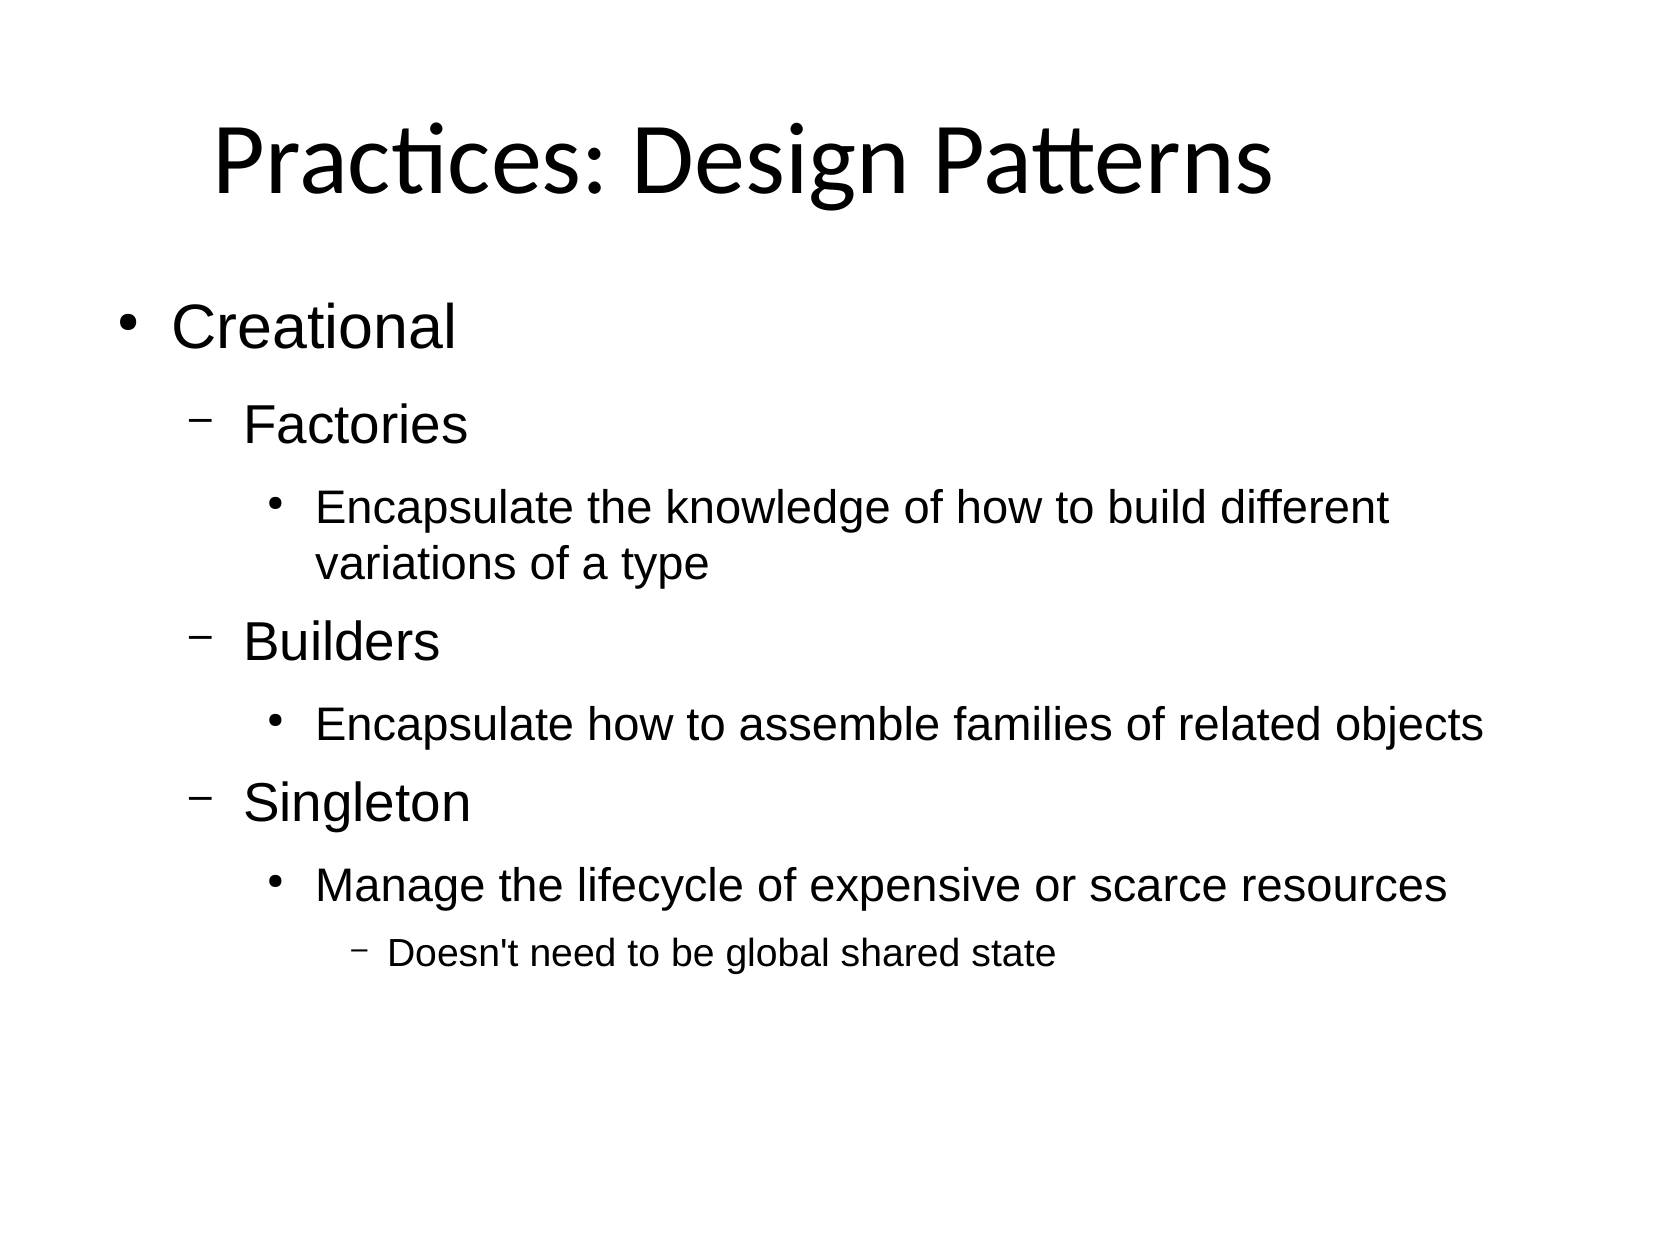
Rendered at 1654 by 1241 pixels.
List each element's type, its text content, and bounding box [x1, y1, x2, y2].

list Creational Factories Encapsulate the knowledge of how to build different variations of a type Builders Encapsulate how to assemble families of related objects Singleton Manage the lifecycle of expensive or scarce resources Doesn't need to be global shared state [82, 277, 1538, 997]
title Practices: Design Patterns [0, 41, 1489, 265]
